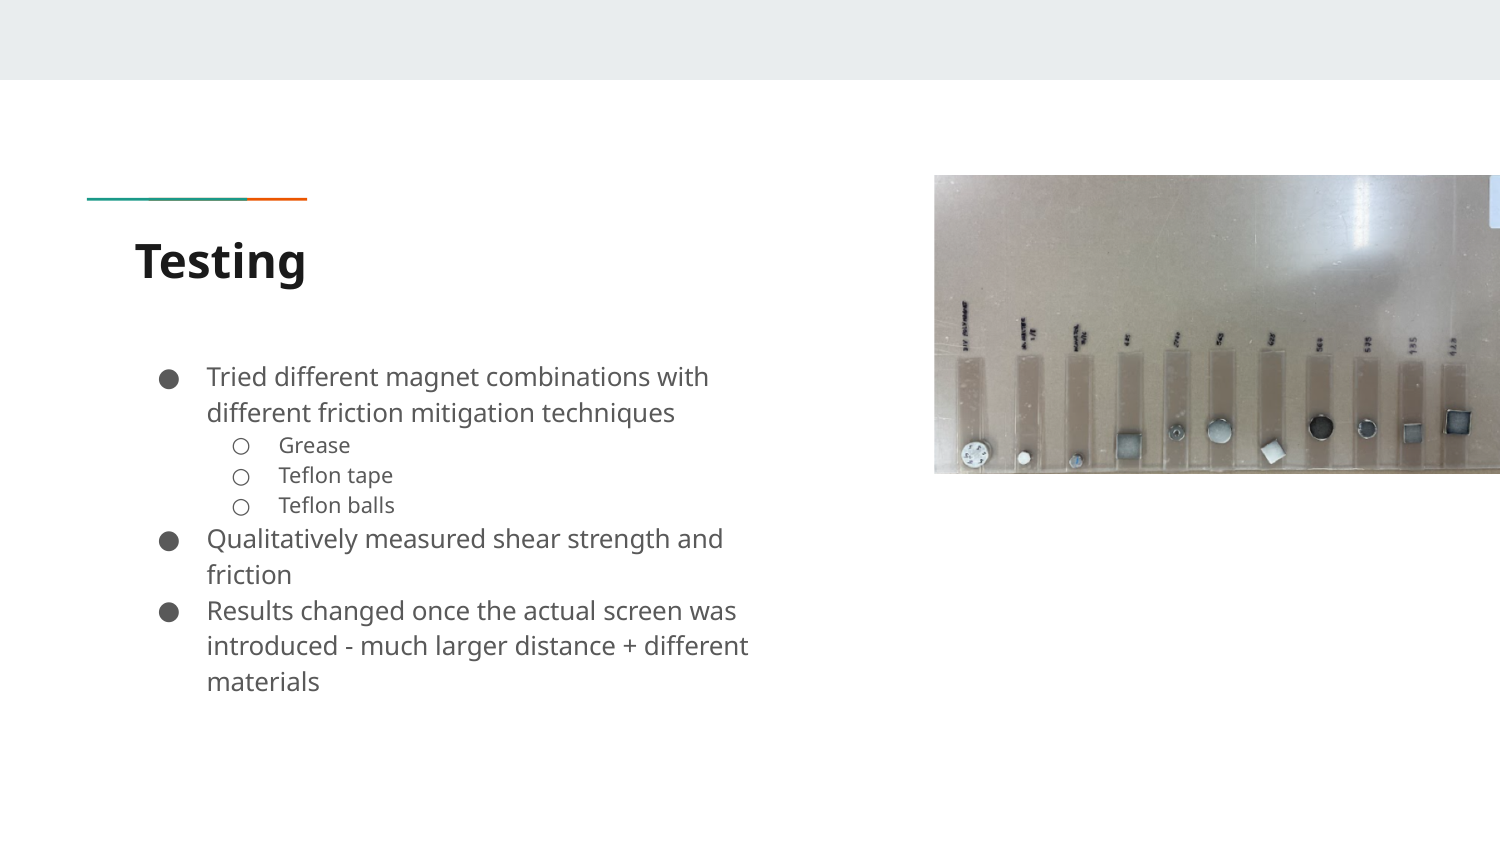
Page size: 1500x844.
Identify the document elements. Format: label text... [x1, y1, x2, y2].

title Testing [119, 216, 934, 305]
picture [934, 41, 1500, 608]
list Tried different magnet combinations with different friction mitigation techniques Grease Teflon tape Teflon balls Qualitatively measured shear strength and friction Results changed once the actual screen was introduced - much larger distance + different materials [119, 341, 767, 712]
